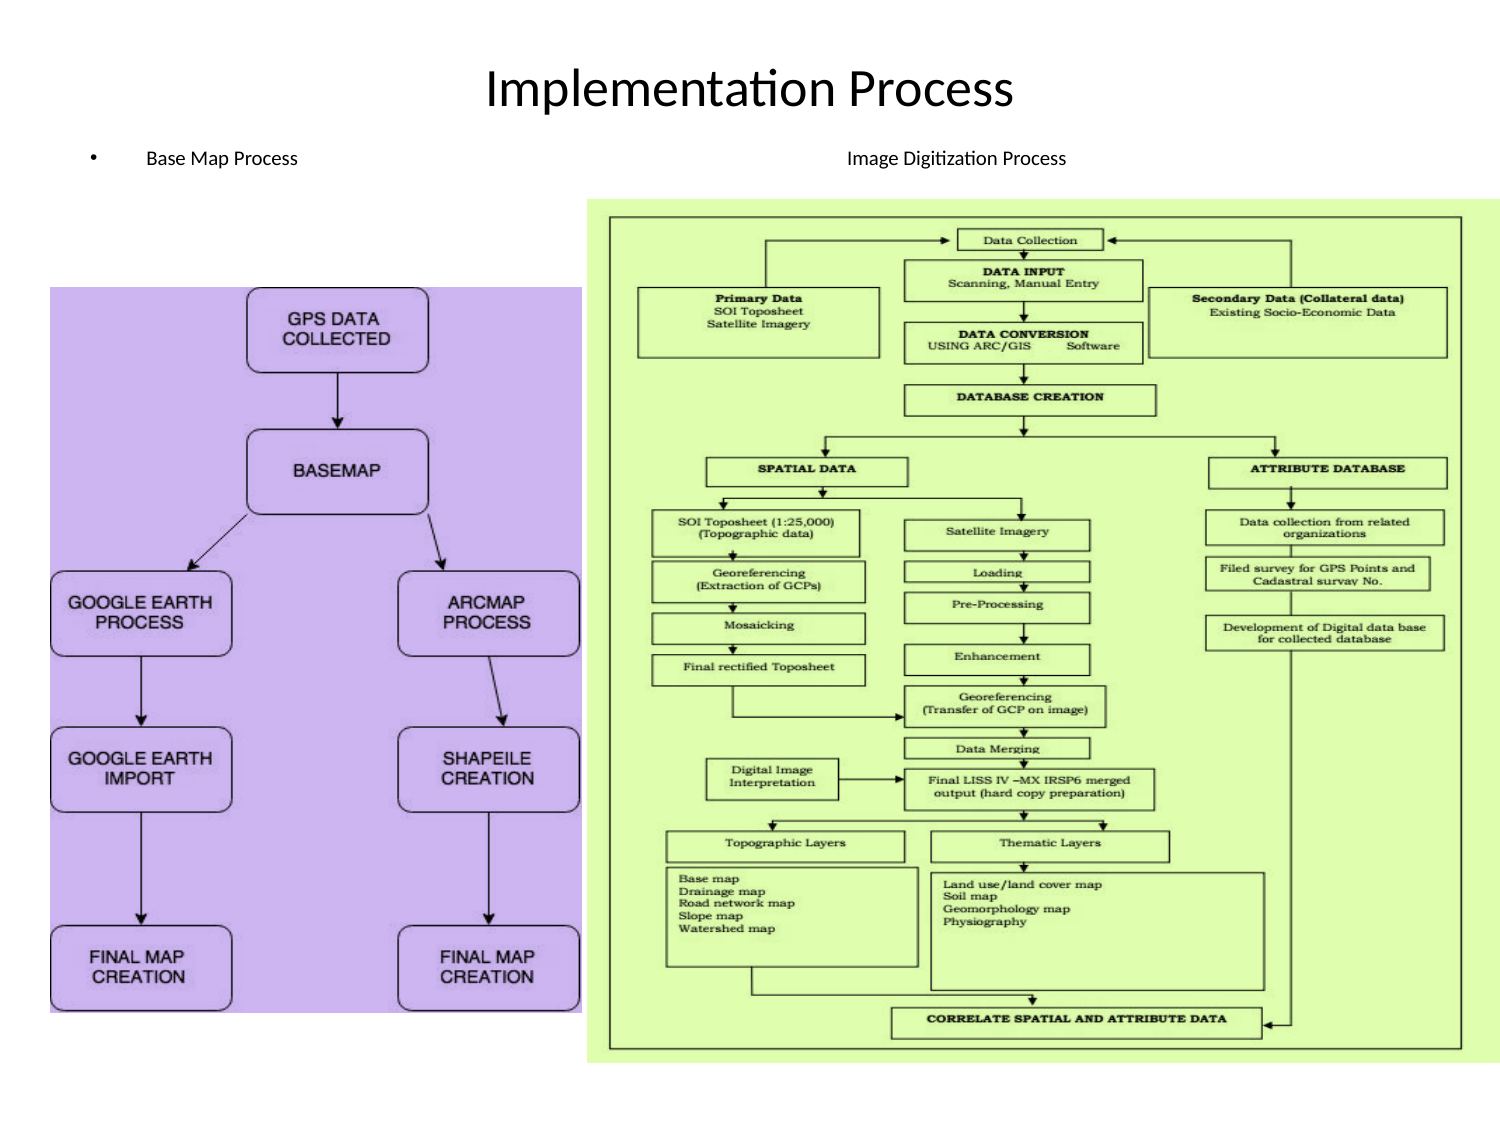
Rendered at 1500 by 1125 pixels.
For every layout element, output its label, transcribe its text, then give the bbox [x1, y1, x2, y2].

title Implementation Process [75, 45, 1425, 125]
list Base Map Process Image Digitization Process [75, 137, 1425, 285]
picture [49, 287, 583, 1013]
picture [587, 199, 1500, 1063]
